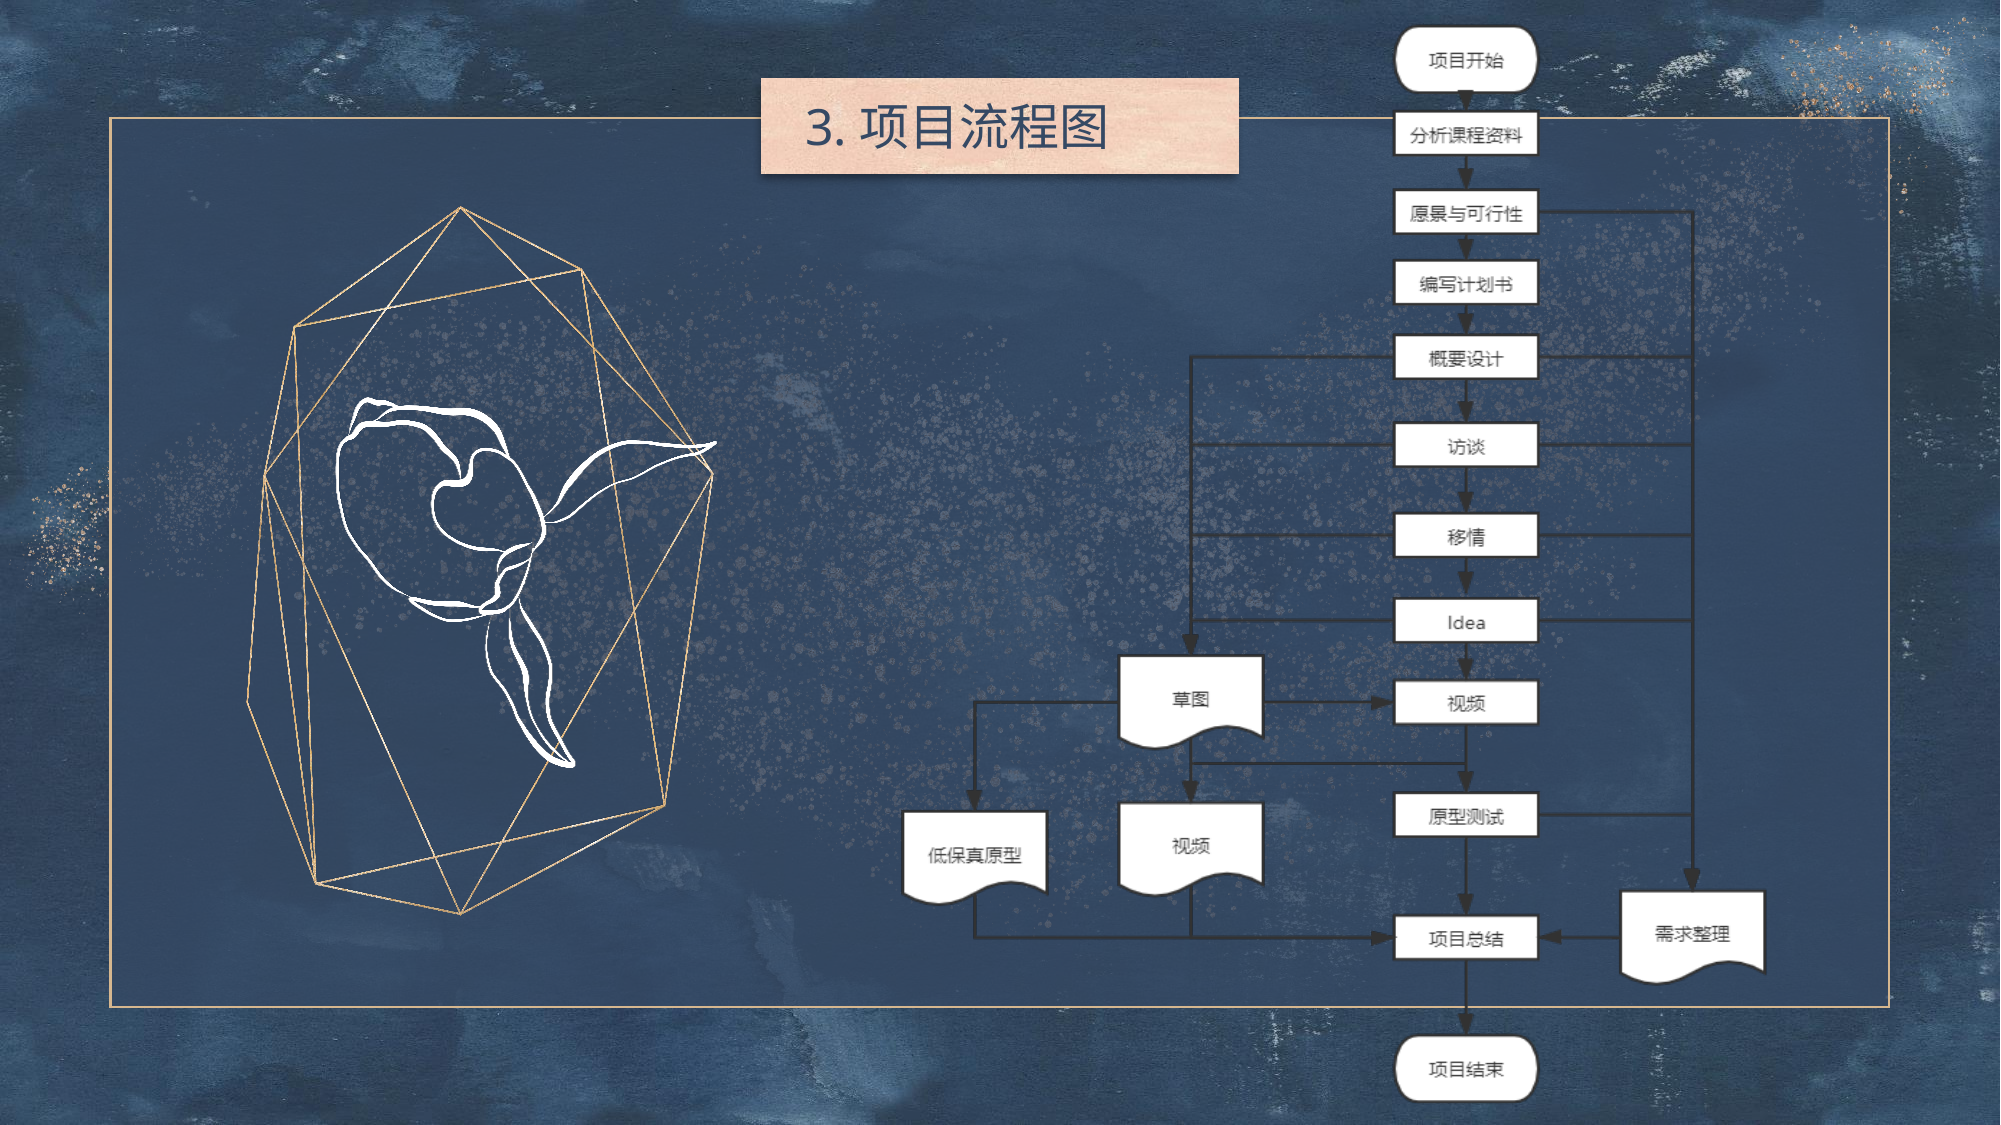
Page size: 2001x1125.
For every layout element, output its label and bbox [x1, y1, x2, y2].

text_box [761, 78, 867, 174]
picture [0, 0, 2000, 1125]
